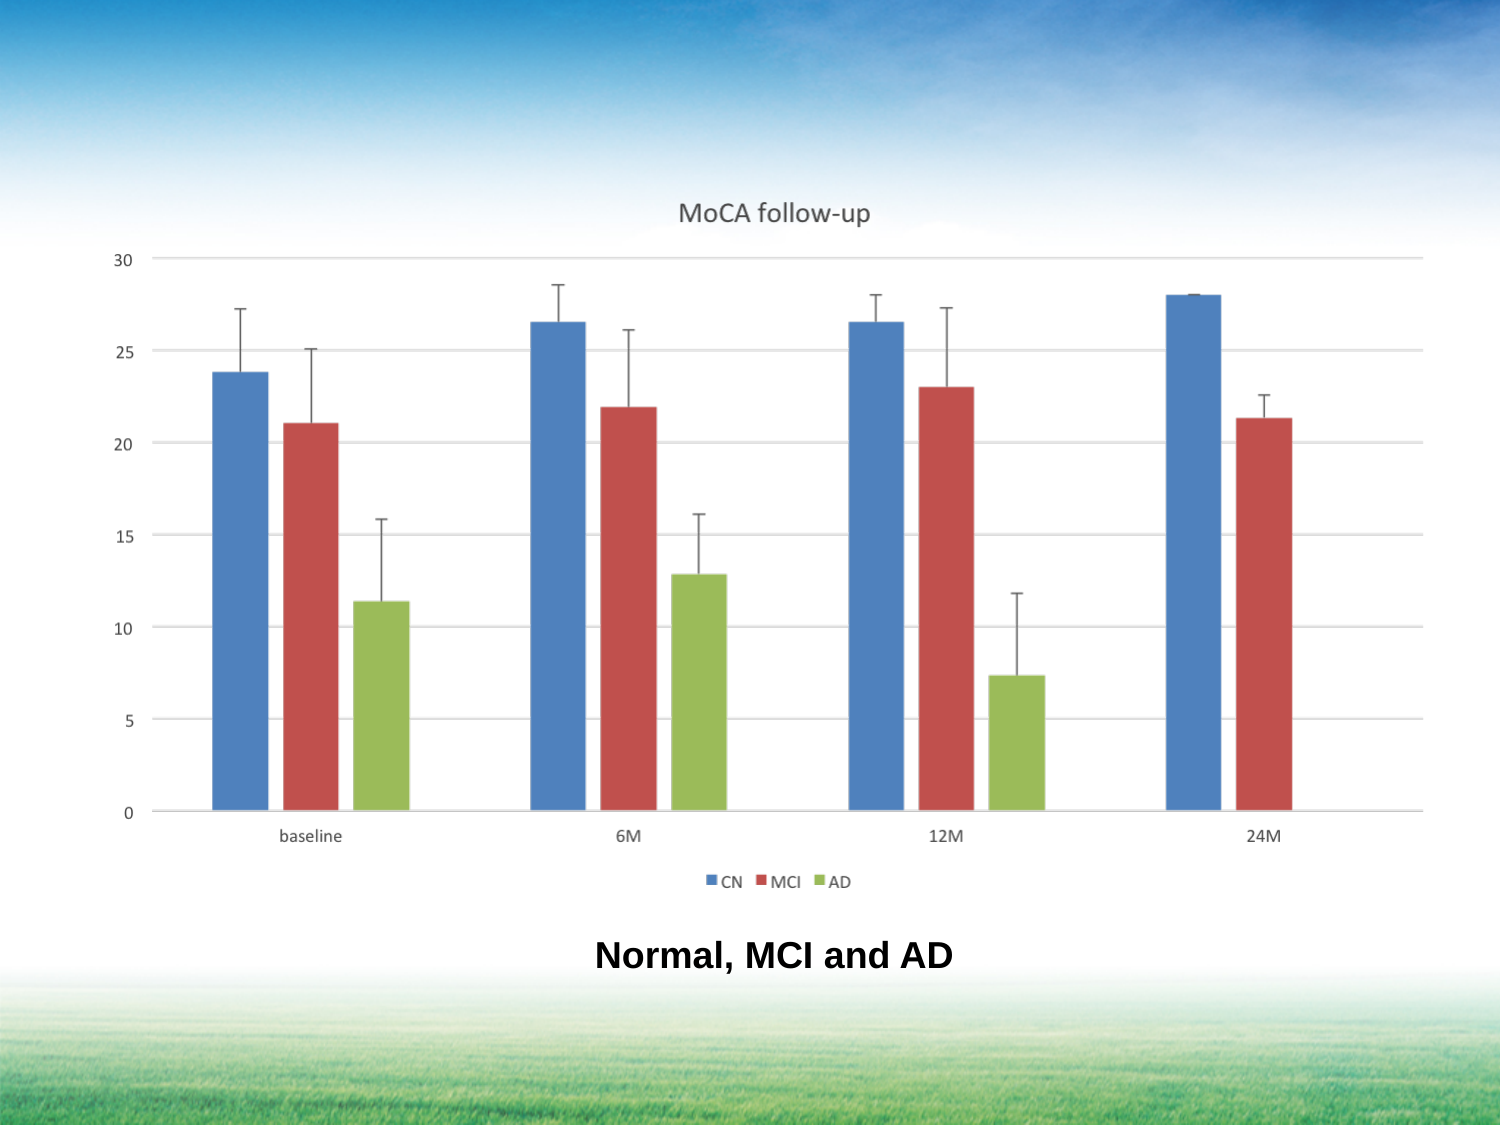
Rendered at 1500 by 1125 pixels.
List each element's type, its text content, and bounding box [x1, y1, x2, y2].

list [91, 164, 1459, 924]
picture [0, 0, 1500, 1125]
text_box Normal, MCI and AD [580, 932, 971, 984]
